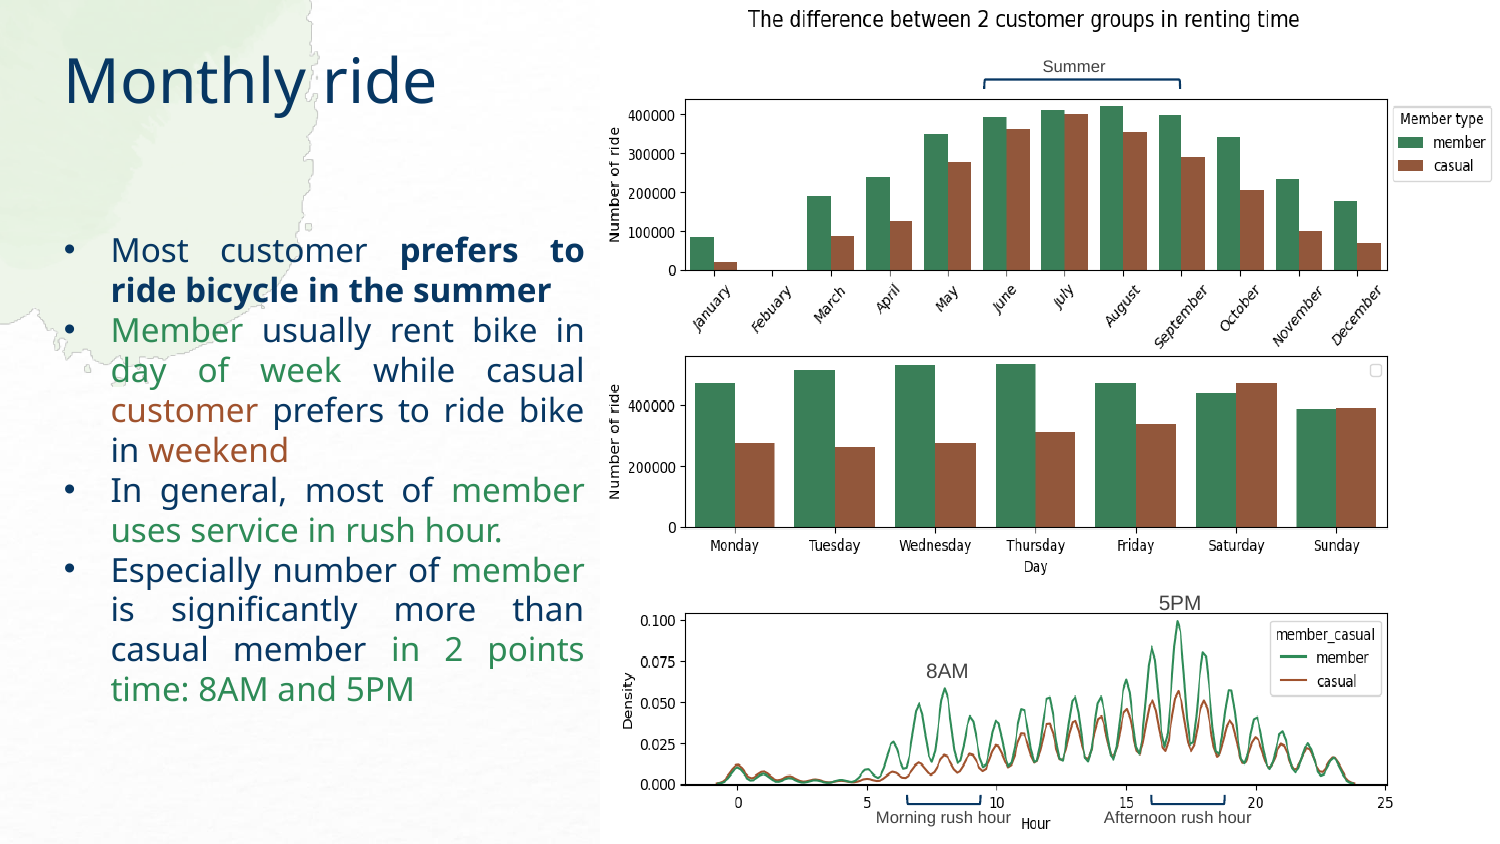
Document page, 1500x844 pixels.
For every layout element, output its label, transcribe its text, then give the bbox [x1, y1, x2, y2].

picture [0, 0, 1500, 844]
subtitle Most customer prefers to ride bicycle in the summer Member usually rent bike in day of week while casual customer prefers to ride bike in weekend In general, most of member uses service in rush hour. Especially number of member is significantly more than casual member in 2 points time: 8AM and 5PM [48, 125, 594, 813]
text_box Monthly ride [48, 31, 594, 125]
